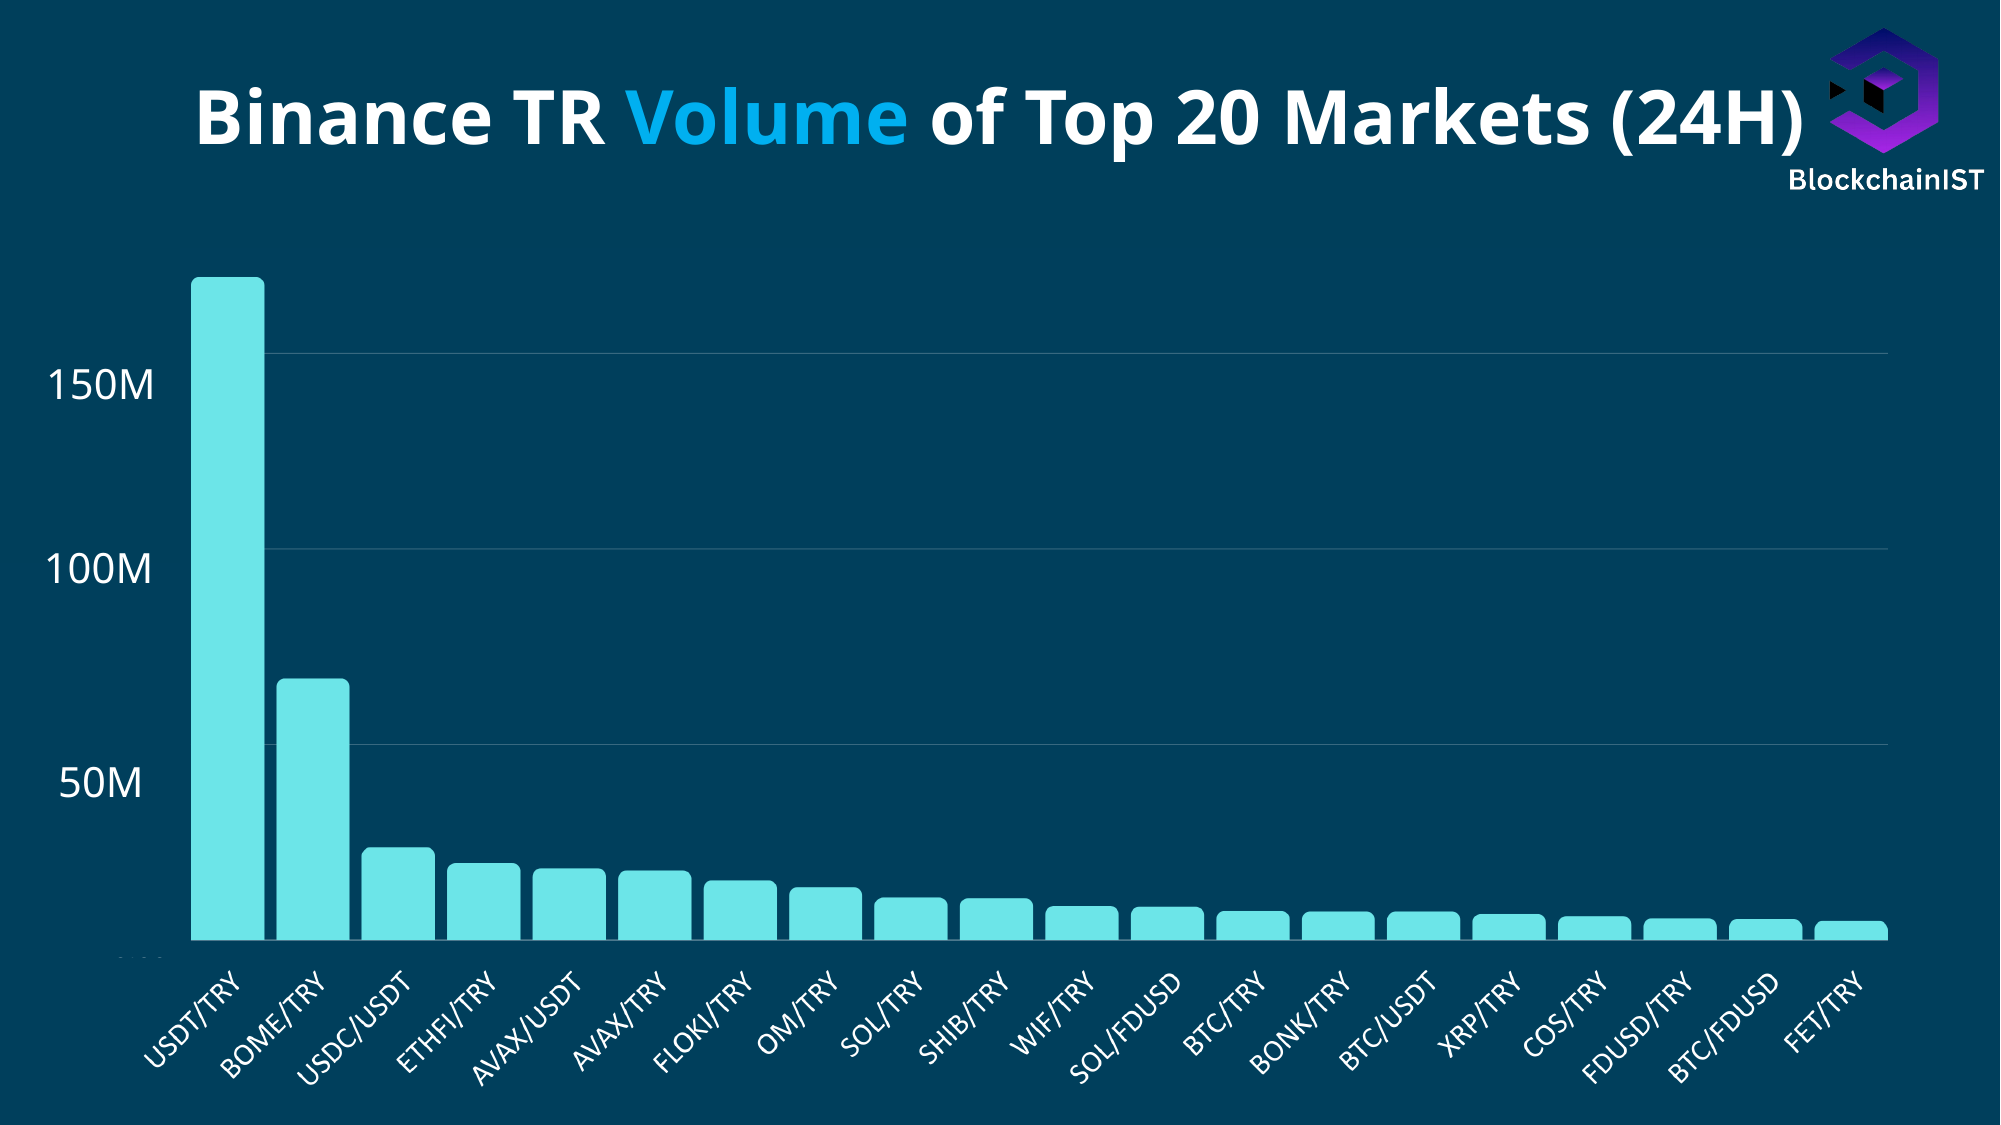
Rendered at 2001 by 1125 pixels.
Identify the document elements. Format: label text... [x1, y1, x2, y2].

picture [960, 899, 1033, 940]
picture [1382, 1016, 1399, 1027]
picture [1969, 170, 1984, 189]
picture [1730, 920, 1802, 940]
picture [783, 1015, 797, 1027]
picture [1468, 1015, 1475, 1021]
picture [313, 1059, 329, 1068]
picture [443, 1015, 455, 1027]
picture [1160, 978, 1174, 993]
picture [555, 986, 569, 998]
text_box 50M [44, 682, 158, 806]
picture [467, 985, 487, 1003]
picture [1743, 996, 1754, 1011]
picture [235, 1051, 252, 1064]
picture [797, 1012, 802, 1021]
picture [432, 1019, 445, 1037]
picture [181, 1011, 197, 1028]
picture [1818, 175, 1832, 189]
picture [1463, 1016, 1476, 1032]
picture [192, 278, 264, 940]
picture [606, 1014, 627, 1027]
picture [1679, 1051, 1695, 1068]
picture [1536, 1028, 1549, 1044]
picture [1083, 978, 1092, 989]
picture [1637, 1017, 1649, 1029]
picture [1734, 1005, 1752, 1016]
picture [397, 1056, 411, 1072]
picture [574, 1052, 593, 1071]
picture [478, 972, 494, 989]
picture [866, 1018, 884, 1031]
picture [169, 1028, 183, 1044]
picture [1549, 1016, 1566, 1027]
picture [456, 994, 471, 1010]
picture [1622, 1035, 1638, 1043]
picture [259, 1025, 274, 1038]
picture [1644, 919, 1716, 940]
picture [949, 1019, 966, 1033]
picture [1884, 169, 1896, 189]
picture [1228, 997, 1241, 1010]
picture [1615, 1038, 1626, 1054]
picture [1836, 175, 1848, 189]
picture [1502, 973, 1519, 989]
picture [1207, 1018, 1224, 1032]
picture [723, 985, 743, 1003]
picture [1583, 1069, 1596, 1083]
picture [356, 1016, 372, 1027]
picture [1492, 985, 1512, 1003]
picture [1849, 980, 1861, 989]
picture [647, 980, 665, 989]
picture [1815, 921, 1887, 940]
picture [1327, 985, 1341, 995]
picture [298, 1073, 313, 1084]
picture [704, 881, 776, 940]
picture [285, 997, 301, 1011]
picture [1165, 974, 1179, 986]
picture [930, 1032, 951, 1053]
picture [240, 1045, 253, 1058]
picture [597, 1029, 616, 1045]
picture [1926, 175, 1939, 189]
picture [1131, 907, 1204, 940]
picture [370, 1002, 387, 1011]
picture [1390, 1007, 1401, 1022]
picture [625, 998, 642, 1011]
picture [980, 985, 996, 1003]
picture [1053, 997, 1070, 1011]
picture [1651, 997, 1668, 1011]
picture [286, 1017, 291, 1026]
picture [248, 1037, 260, 1051]
text_box 150M [44, 285, 158, 408]
picture [1184, 1040, 1203, 1055]
picture [159, 1037, 176, 1054]
picture [1692, 1042, 1706, 1059]
picture [1758, 974, 1777, 993]
picture [894, 985, 907, 1003]
picture [1071, 1069, 1088, 1079]
picture [296, 985, 316, 1003]
picture [1451, 1026, 1471, 1044]
picture [1578, 989, 1591, 1003]
picture [1264, 1045, 1278, 1060]
picture [687, 1019, 707, 1039]
picture [419, 1039, 432, 1051]
picture [1277, 1026, 1298, 1047]
picture [1567, 993, 1582, 1010]
picture [954, 1016, 967, 1028]
picture [664, 1049, 682, 1062]
picture [1409, 985, 1424, 997]
picture [1822, 1012, 1827, 1021]
picture [1439, 1043, 1459, 1057]
picture [643, 985, 657, 996]
picture [1123, 1015, 1136, 1030]
picture [875, 898, 947, 940]
picture [277, 679, 349, 940]
picture [1247, 979, 1263, 989]
picture [1349, 1065, 1357, 1070]
picture [1420, 971, 1434, 989]
picture [211, 984, 231, 1002]
picture [1251, 1057, 1269, 1073]
text_box Binance TR Volume of Top 20 Markets (24H) [134, 37, 1759, 160]
picture [535, 1007, 545, 1018]
picture [533, 869, 605, 940]
picture [1953, 170, 1966, 189]
picture [969, 994, 984, 1010]
picture [267, 1019, 285, 1032]
picture [448, 864, 520, 940]
picture [550, 991, 564, 1005]
picture [1113, 1027, 1126, 1041]
picture [365, 1007, 374, 1017]
picture [1082, 1057, 1096, 1071]
picture [1541, 1026, 1555, 1041]
picture [814, 984, 823, 993]
picture [819, 978, 836, 989]
picture [1587, 991, 1598, 995]
picture [1353, 1042, 1367, 1056]
picture [322, 1048, 338, 1062]
picture [809, 986, 822, 1003]
picture [223, 1059, 240, 1071]
picture [1669, 1065, 1688, 1082]
picture [1364, 1033, 1380, 1046]
text_box 100M [41, 469, 156, 592]
picture [1832, 29, 1938, 152]
picture [1065, 987, 1078, 1003]
picture [1010, 1044, 1019, 1049]
picture [174, 1025, 188, 1039]
picture [1631, 1022, 1647, 1035]
picture [499, 1050, 506, 1062]
picture [1867, 175, 1879, 189]
picture [637, 990, 650, 1003]
picture [1864, 68, 1901, 112]
picture [991, 972, 1007, 989]
picture [1823, 997, 1839, 1010]
picture [483, 1071, 492, 1076]
picture [229, 972, 238, 989]
picture [790, 888, 862, 940]
picture [1236, 987, 1249, 1003]
picture [740, 978, 750, 989]
picture [622, 1005, 629, 1019]
picture [1221, 1005, 1228, 1019]
picture [522, 1021, 529, 1035]
picture [1593, 1059, 1610, 1073]
picture [1241, 984, 1256, 995]
picture [1852, 169, 1863, 189]
picture [758, 1040, 771, 1053]
picture [506, 1029, 526, 1044]
picture [1648, 1006, 1655, 1020]
picture [1901, 182, 1907, 189]
picture [1145, 996, 1156, 1009]
picture [1589, 975, 1605, 989]
picture [1309, 994, 1326, 1011]
picture [797, 997, 814, 1011]
picture [711, 994, 728, 1011]
picture [337, 1034, 351, 1047]
picture [307, 978, 323, 989]
picture [858, 1025, 871, 1040]
picture [582, 1046, 600, 1055]
picture [772, 1026, 783, 1039]
picture [1473, 915, 1545, 940]
picture [391, 975, 408, 988]
picture [1086, 1053, 1101, 1066]
picture [427, 1030, 440, 1043]
picture [1031, 1023, 1044, 1036]
picture [198, 994, 215, 1010]
picture [1580, 984, 1590, 989]
picture [1046, 907, 1118, 940]
picture [1406, 991, 1422, 1004]
picture [1830, 82, 1844, 98]
picture [1663, 985, 1683, 1003]
picture [1291, 1014, 1311, 1033]
picture [1721, 1014, 1734, 1030]
picture [1810, 169, 1815, 189]
picture [1834, 985, 1854, 1003]
picture [1388, 912, 1460, 940]
picture [853, 1032, 867, 1044]
picture [410, 1042, 423, 1059]
picture [154, 1047, 165, 1060]
picture [566, 972, 579, 989]
picture [1150, 990, 1167, 999]
picture [1037, 1013, 1049, 1031]
picture [699, 1015, 711, 1027]
picture [497, 1044, 515, 1053]
picture [1795, 1028, 1814, 1042]
picture [1197, 1025, 1211, 1041]
picture [904, 978, 921, 989]
picture [197, 1008, 204, 1022]
picture [1302, 912, 1374, 940]
picture [1332, 980, 1348, 989]
picture [943, 1026, 956, 1039]
picture [256, 1040, 267, 1045]
picture [1480, 997, 1497, 1011]
picture [145, 1056, 160, 1067]
picture [654, 1054, 667, 1072]
picture [362, 848, 434, 940]
picture [920, 1049, 936, 1059]
picture [1785, 1036, 1798, 1052]
picture [681, 1033, 693, 1045]
picture [1607, 1047, 1622, 1058]
picture [307, 1065, 318, 1079]
picture [1321, 986, 1334, 1003]
picture [882, 994, 899, 1011]
picture [710, 1010, 717, 1024]
picture [1710, 1022, 1723, 1041]
picture [527, 1016, 543, 1027]
picture [1070, 985, 1085, 996]
picture [1807, 1015, 1821, 1029]
picture [1095, 1045, 1109, 1058]
picture [1791, 170, 1805, 189]
picture [1136, 1004, 1154, 1015]
picture [1268, 1042, 1282, 1055]
picture [674, 1037, 689, 1052]
picture [541, 1002, 557, 1011]
picture [1749, 993, 1765, 999]
picture [1018, 1036, 1027, 1042]
picture [1217, 912, 1289, 940]
picture [1902, 175, 1914, 189]
picture [330, 1043, 341, 1057]
picture [1559, 917, 1631, 940]
picture [1759, 91, 1772, 143]
picture [221, 1064, 236, 1078]
picture [842, 1042, 858, 1052]
picture [1128, 1011, 1142, 1026]
picture [1680, 972, 1690, 989]
picture [1597, 1054, 1612, 1067]
picture [619, 871, 691, 940]
picture [760, 1034, 777, 1049]
picture [1783, 91, 1801, 155]
picture [380, 985, 398, 1004]
picture [1726, 1012, 1740, 1027]
picture [1525, 1042, 1542, 1056]
picture [1020, 1046, 1028, 1053]
picture [1340, 1052, 1358, 1064]
picture [1396, 1000, 1413, 1010]
